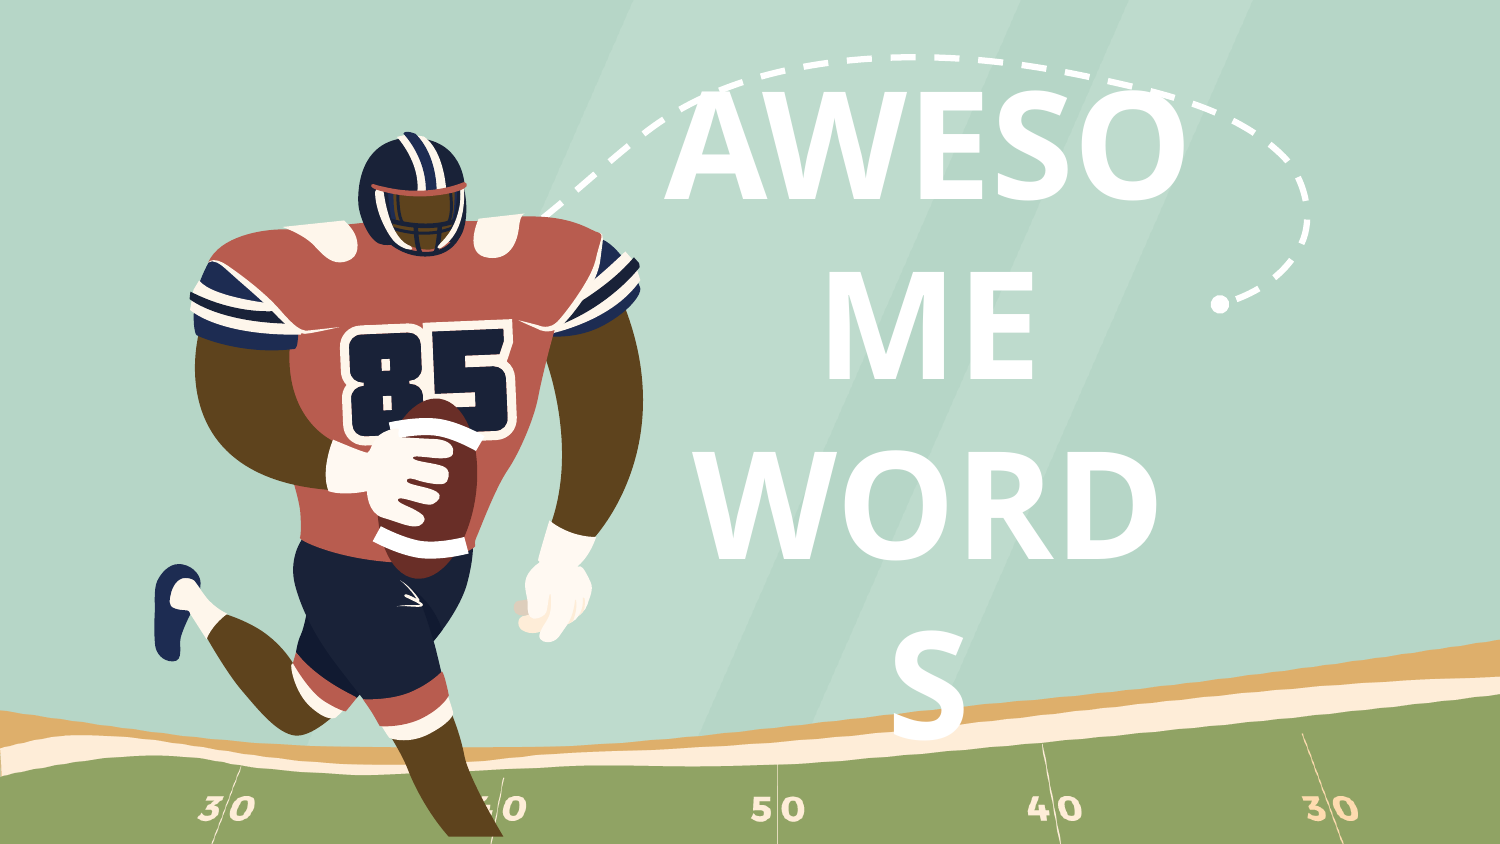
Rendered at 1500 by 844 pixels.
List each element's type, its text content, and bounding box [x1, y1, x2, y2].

title AWESOME WORDS [644, 73, 1214, 745]
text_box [153, 131, 680, 837]
text_box [1214, 111, 1308, 311]
picture [0, 0, 1500, 844]
text_box [774, 57, 1071, 73]
